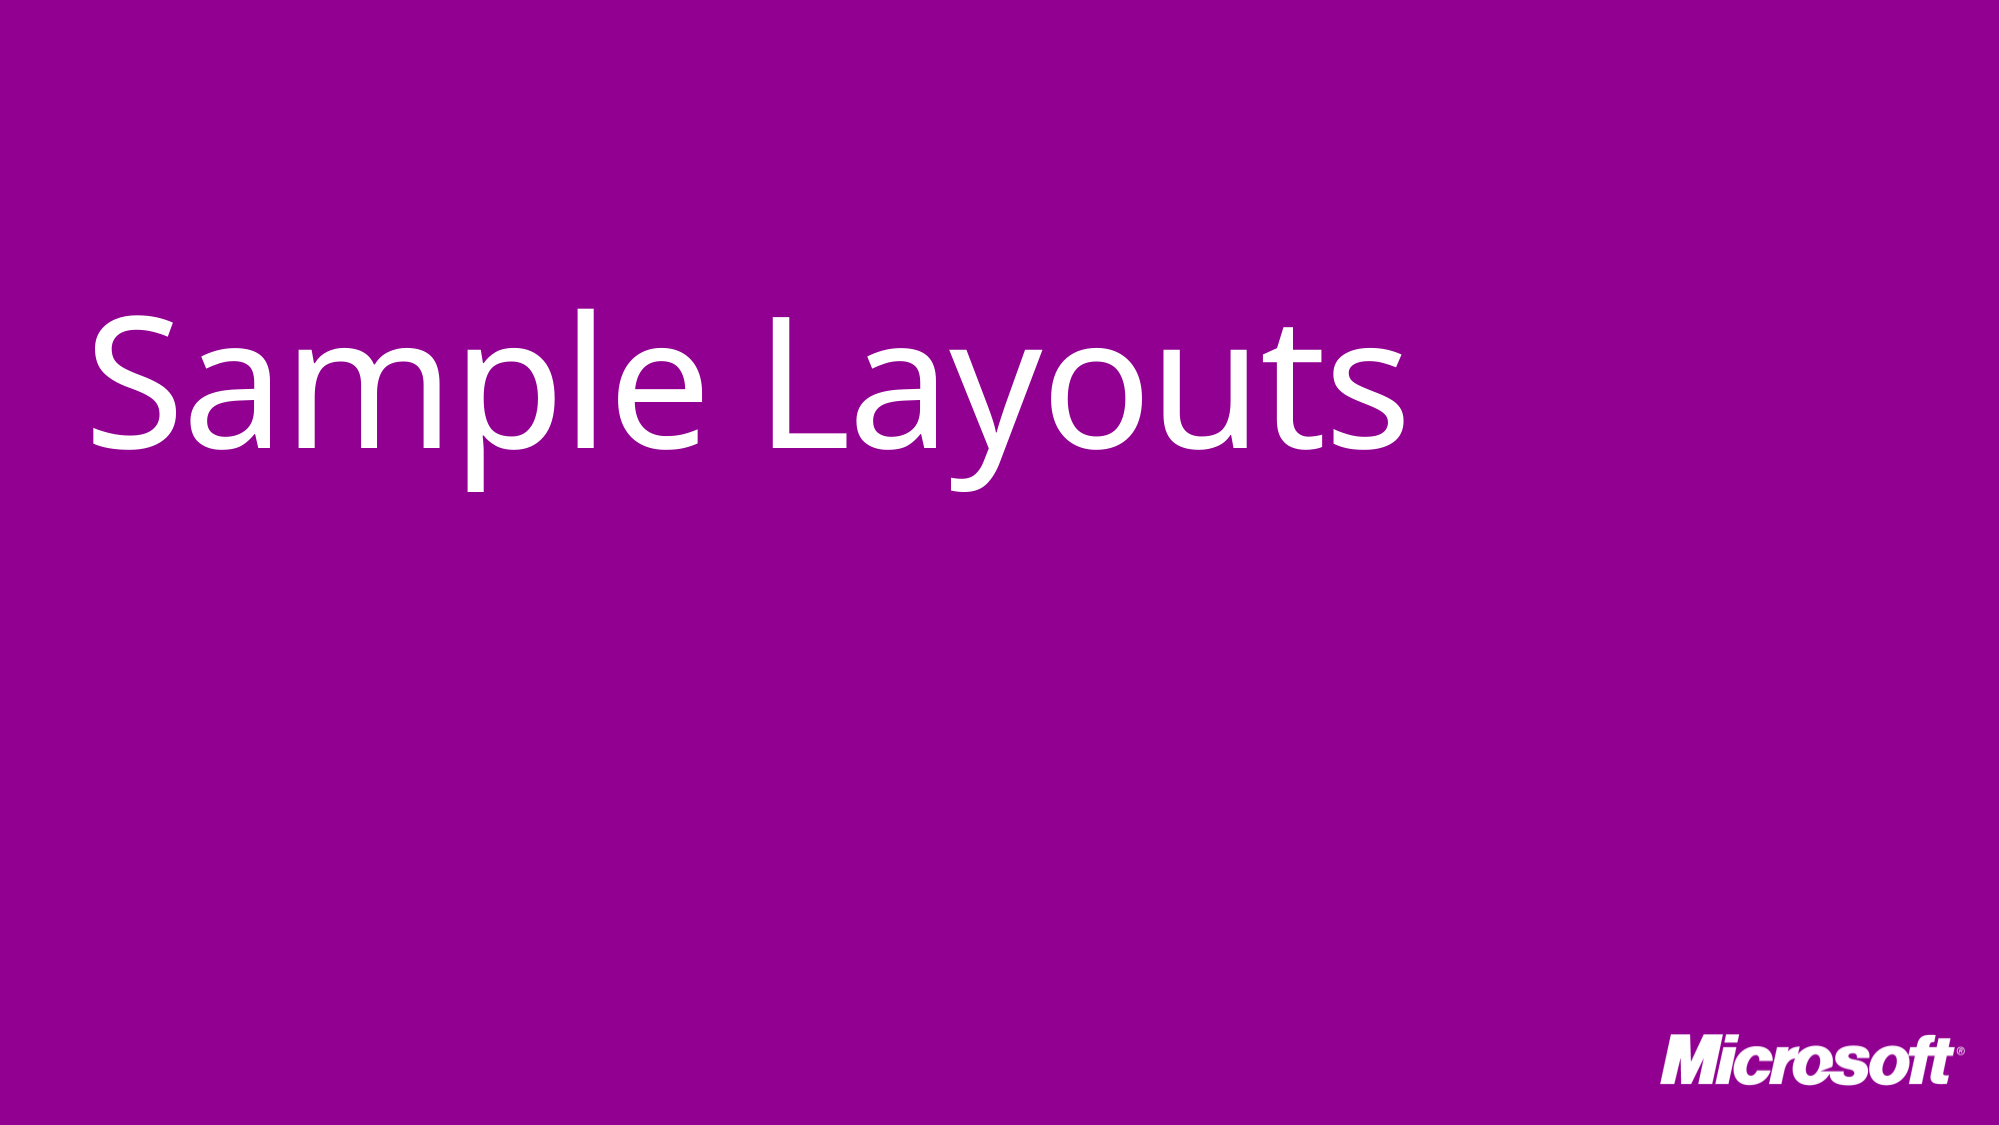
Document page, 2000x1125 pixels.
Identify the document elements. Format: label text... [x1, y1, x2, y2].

picture [1660, 1034, 1967, 1087]
list Sample Layouts [84, 290, 1926, 490]
